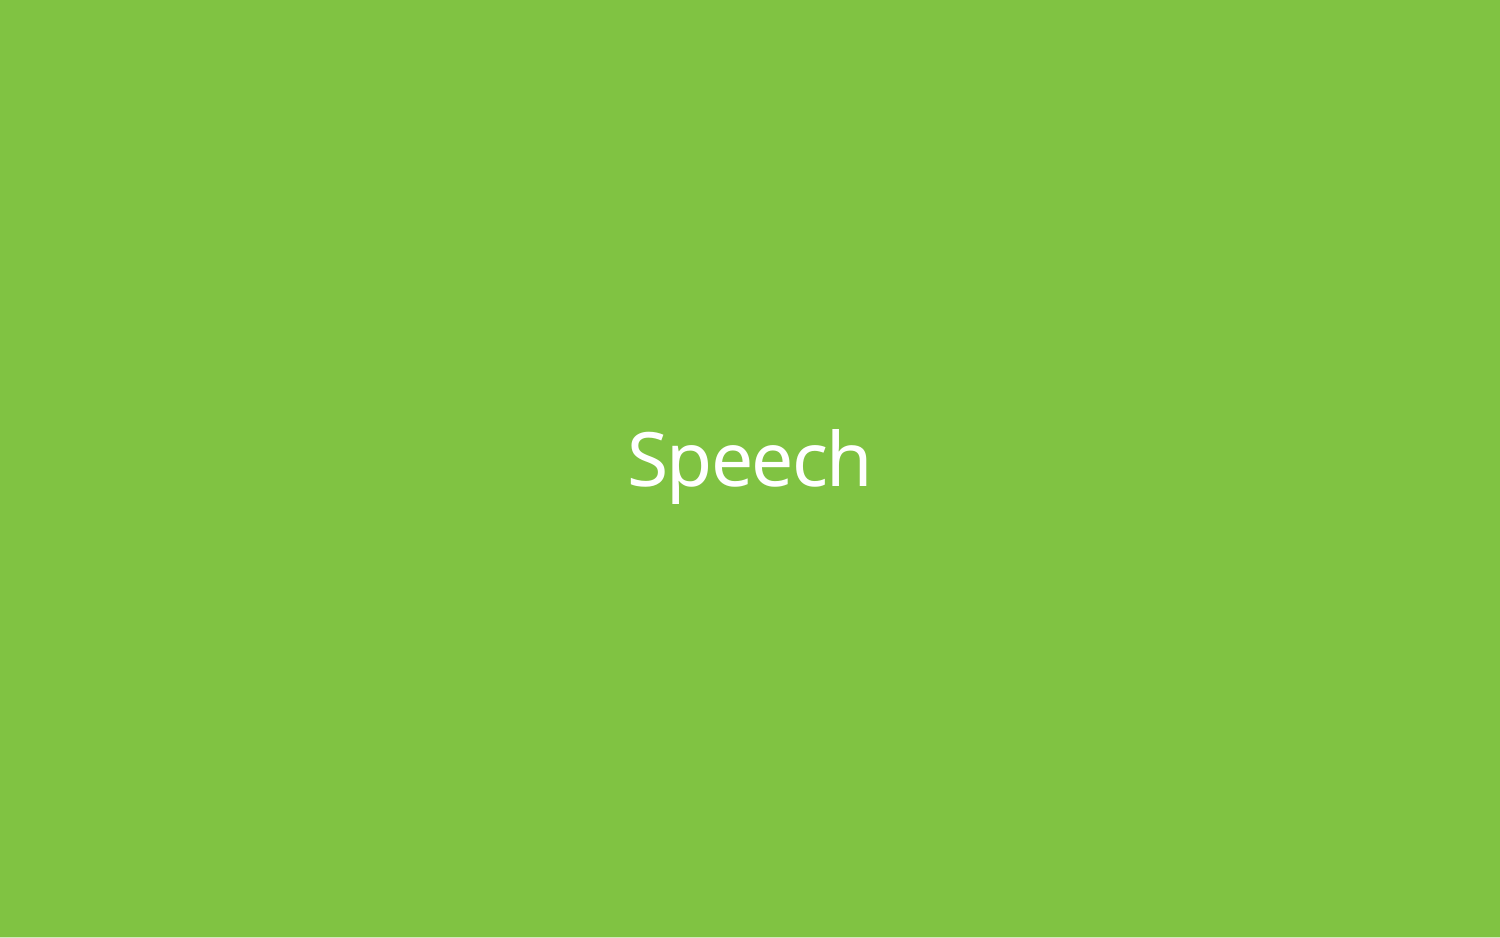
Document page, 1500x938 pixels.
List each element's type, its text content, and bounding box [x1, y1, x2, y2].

title Speech [39, 405, 1461, 502]
